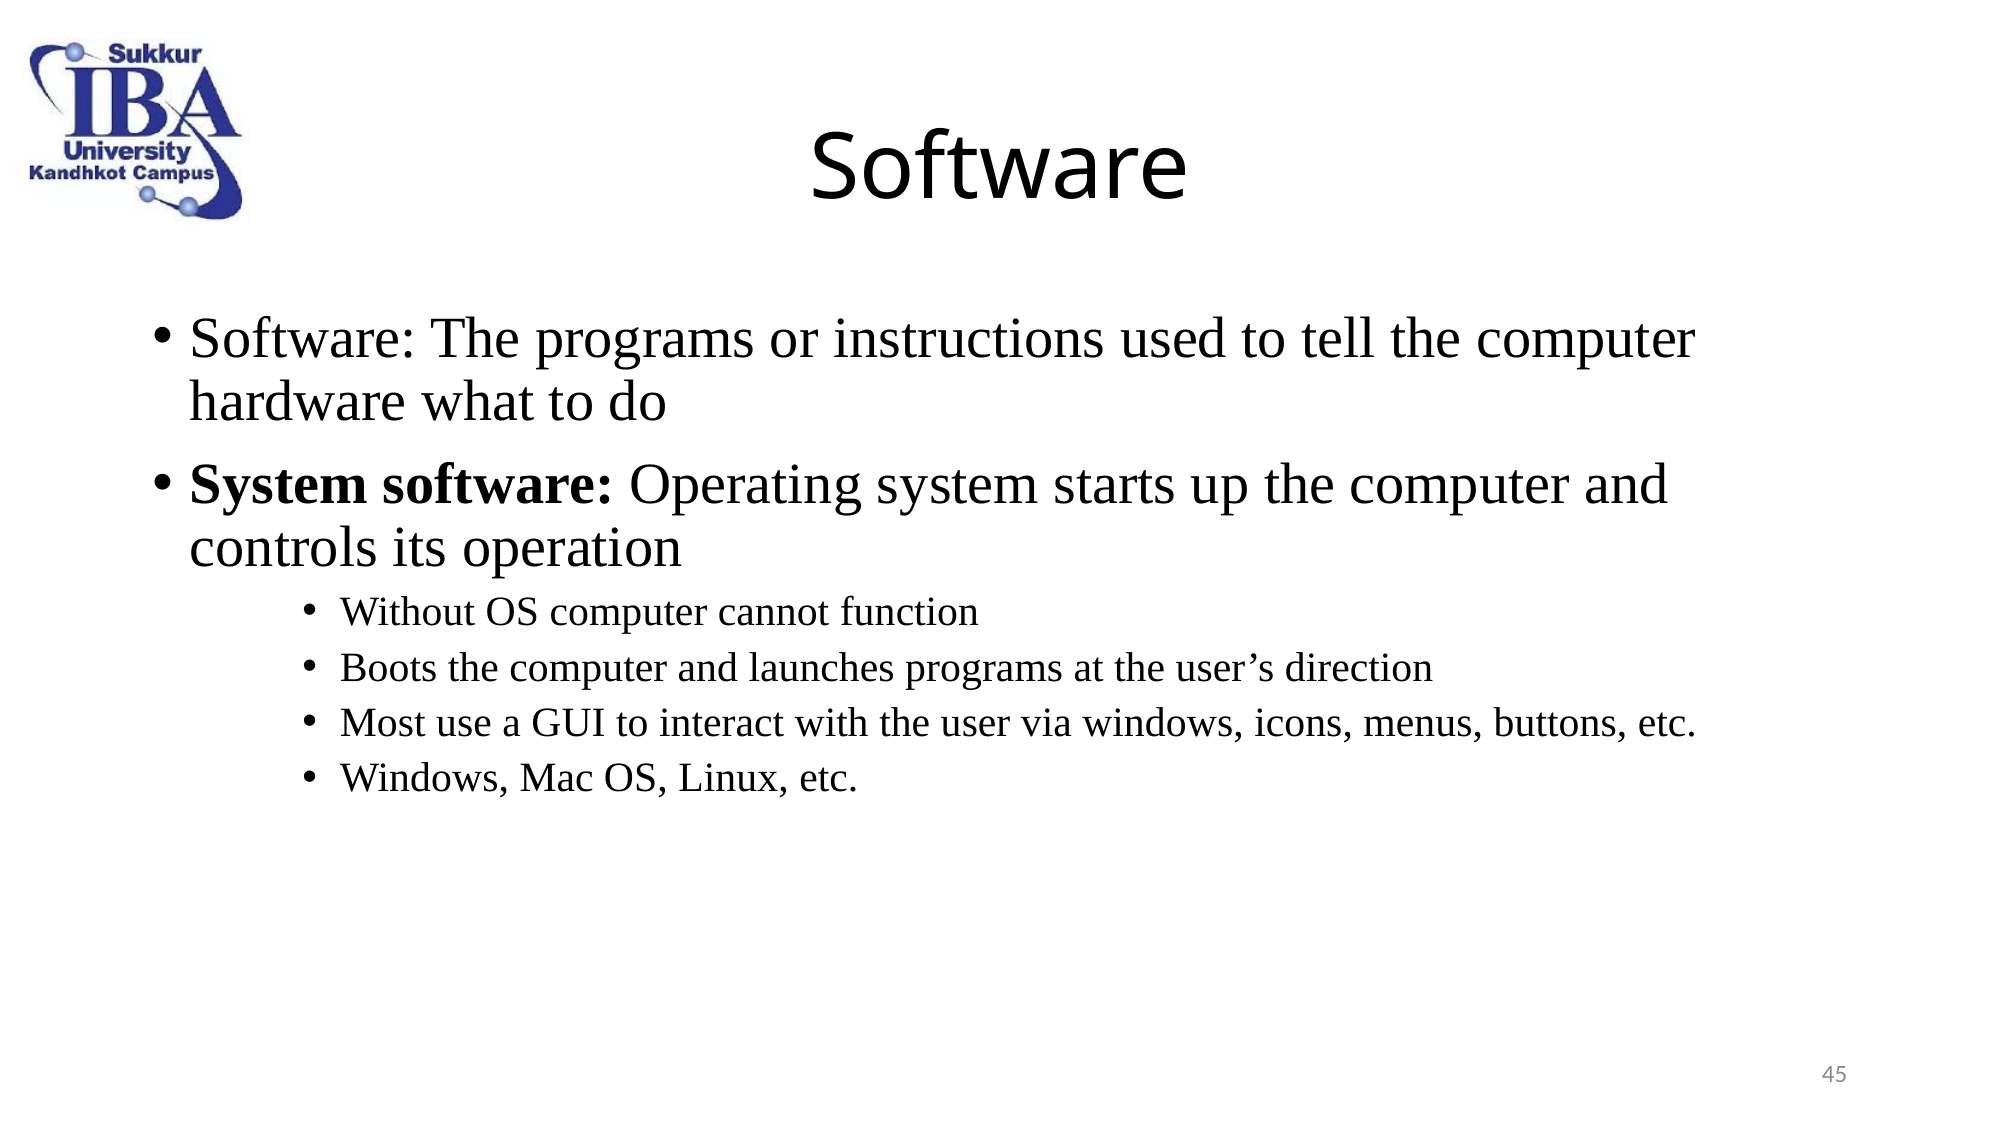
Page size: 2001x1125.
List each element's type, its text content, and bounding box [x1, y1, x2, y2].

list Software: The programs or instructions used to tell the computer hardware what to do System software: Operating system starts up the computer and controls its operation Without OS computer cannot function Boots the computer and launches programs at the user’s direction Most use a GUI to interact with the user via windows, icons, menus, buttons, etc. Windows, Mac OS, Linux, etc. [137, 299, 1863, 1014]
slide_number 45 [1412, 1042, 1863, 1103]
picture [0, 0, 271, 271]
title Software [137, 59, 1863, 278]
